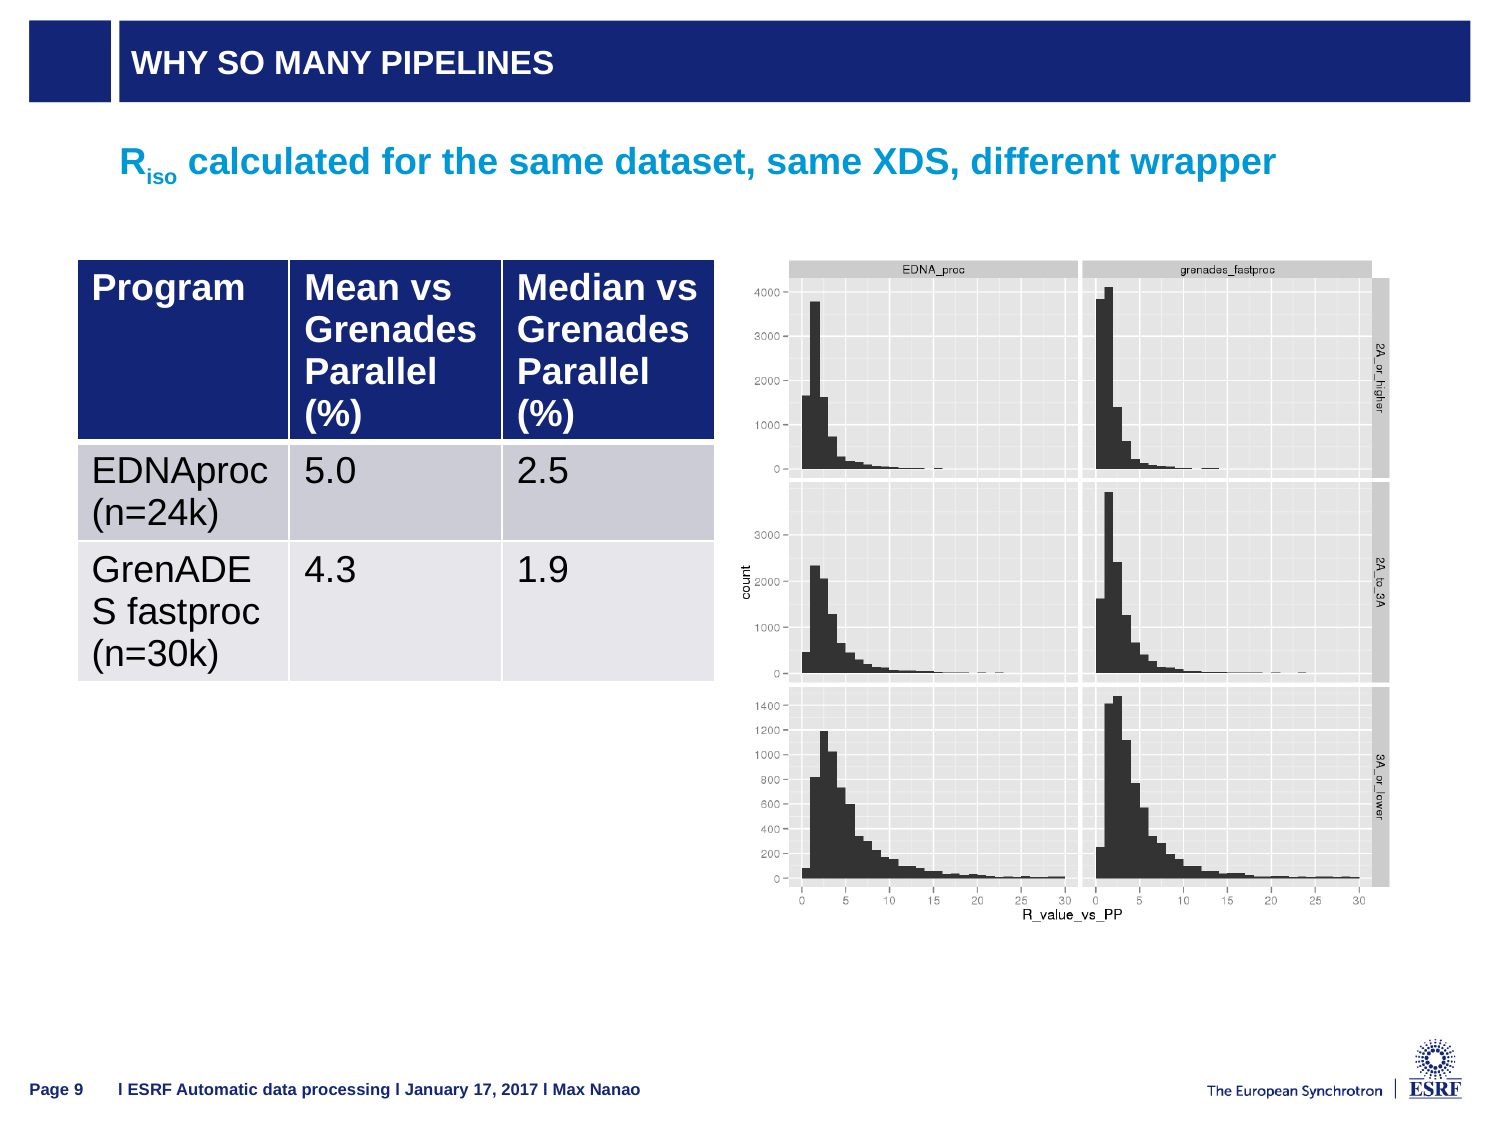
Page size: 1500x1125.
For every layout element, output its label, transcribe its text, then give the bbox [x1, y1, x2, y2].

table_cell EDNAproc (n=24k) [78, 445, 288, 540]
slide_number Page 9 [29, 1063, 98, 1099]
table_cell 5.0 [290, 445, 501, 540]
picture [1175, 1018, 1500, 1125]
picture [726, 243, 1415, 932]
table_cell 2.5 [503, 445, 714, 540]
table_header Median vs Grenades Parallel (%) [503, 260, 714, 439]
table_cell 4.3 [290, 542, 501, 681]
list Riso calculated for the same dataset, same XDS, different wrapper [119, 137, 1471, 1024]
table_header Mean vs Grenades Parallel (%) [290, 260, 501, 439]
table_header Program [78, 260, 288, 439]
table_cell 1.9 [503, 542, 714, 681]
title Why so many pipelines [119, 20, 1471, 103]
table_cell GrenADES fastproc (n=30k) [78, 542, 288, 681]
footer l ESRF Automatic data processing l January 17, 2017 l Max Nanao [118, 1063, 1122, 1099]
